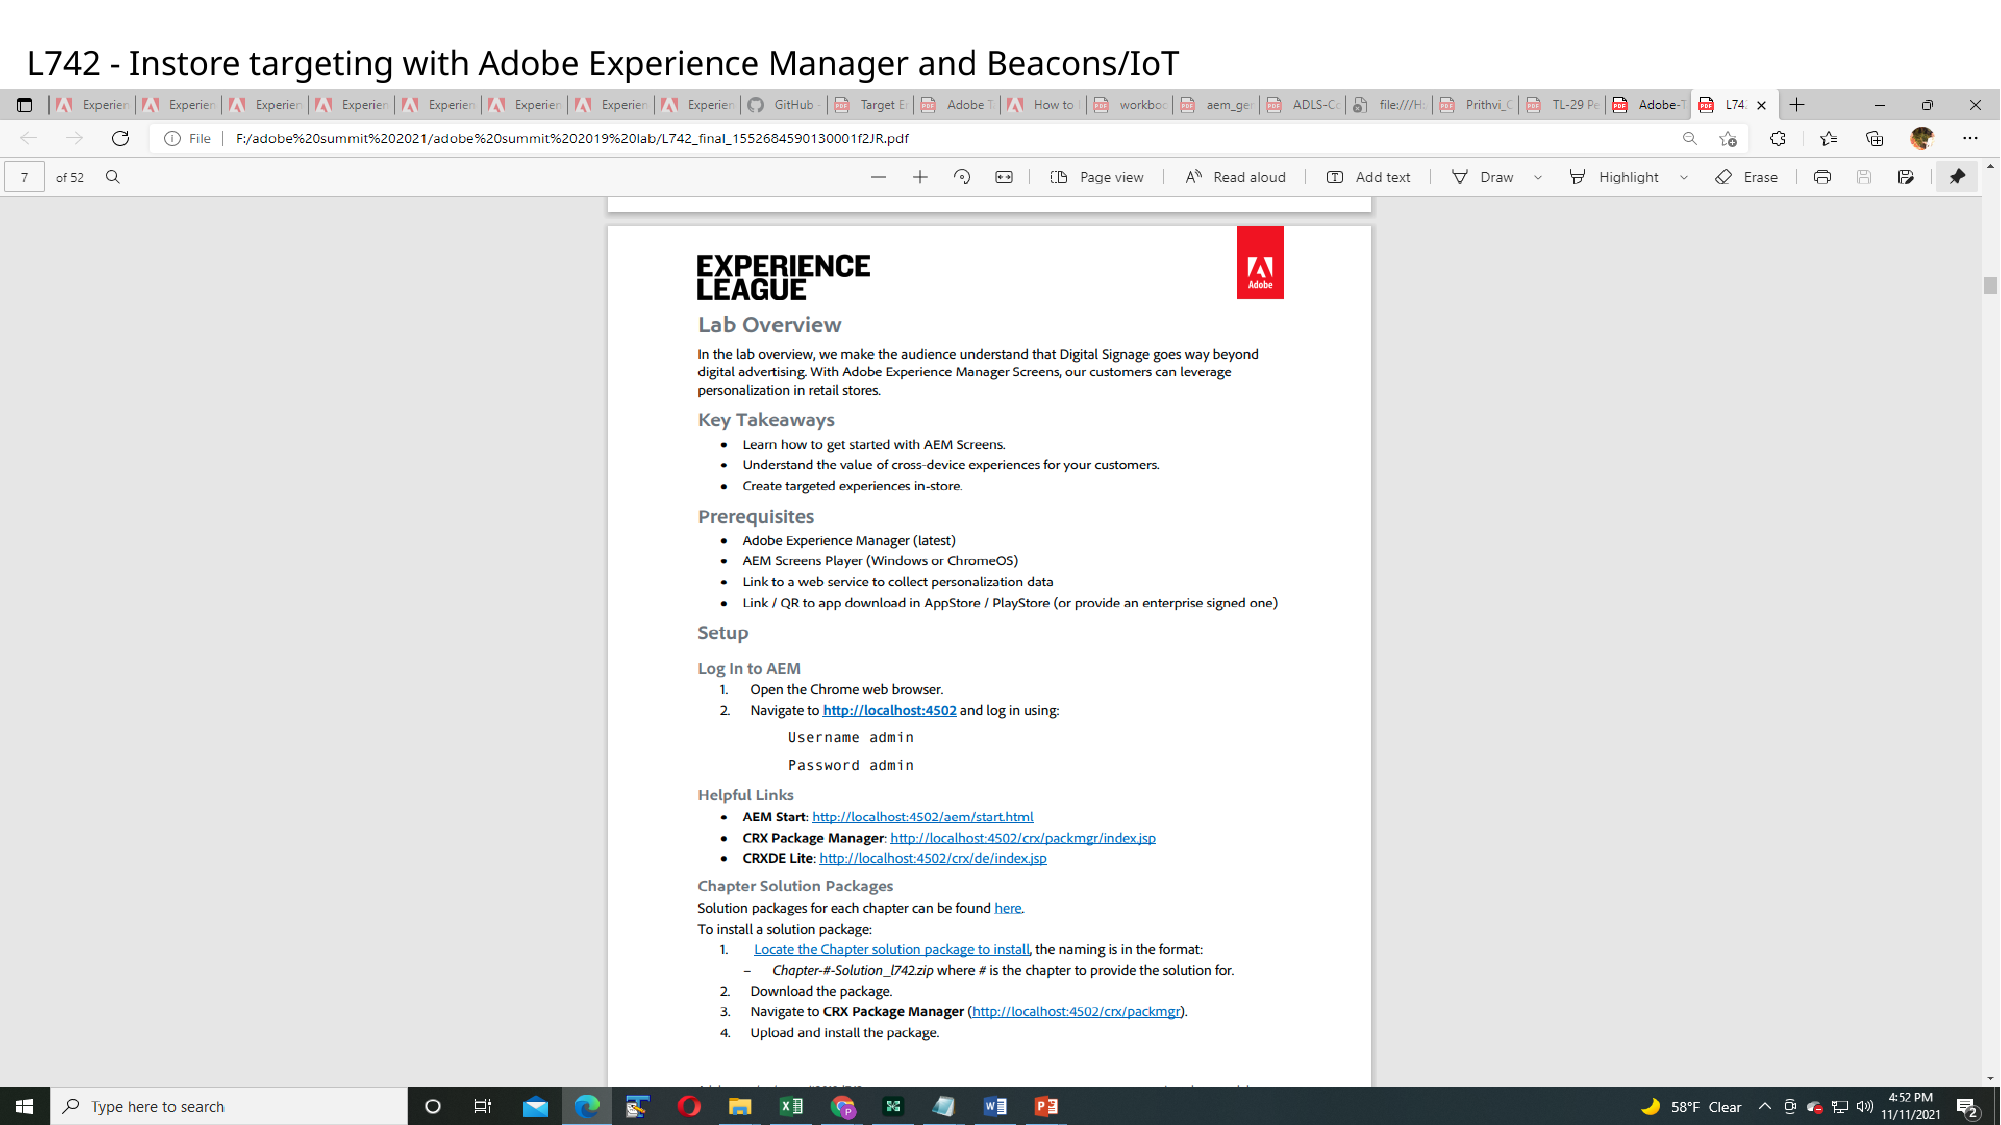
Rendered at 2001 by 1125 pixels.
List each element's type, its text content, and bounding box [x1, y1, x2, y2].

title L742 - Instore targeting with Adobe Experience Manager and Beacons/IoT [11, 12, 1909, 89]
picture [0, 89, 2000, 1125]
